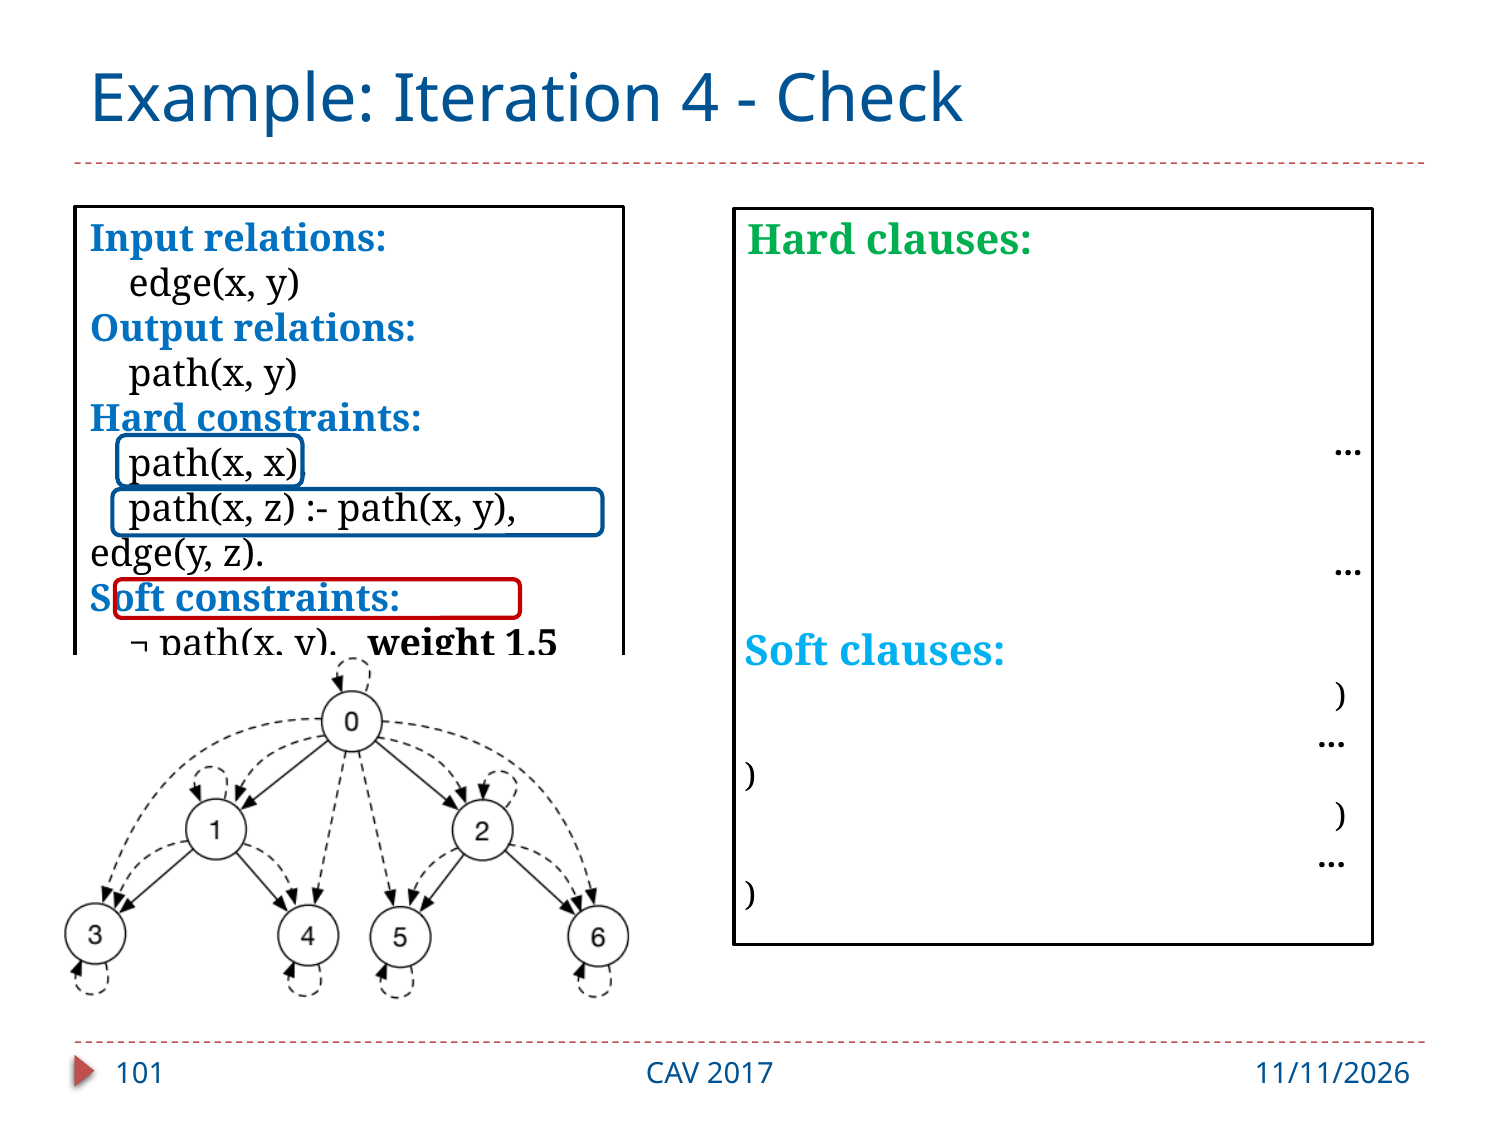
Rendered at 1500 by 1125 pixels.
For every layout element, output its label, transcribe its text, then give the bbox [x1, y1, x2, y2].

slide_number 101 [100, 1046, 234, 1107]
text_box [115, 433, 304, 487]
text_box Input relations: edge(x, y) Output relations: path(x, y) Hard constraints: path(x, x). path(x, z) :- path(x, y), edge(y, z). Soft constraints: ¬ path(x, y). weight 1.5 [74, 206, 624, 655]
text_box [110, 487, 605, 537]
text_box [113, 577, 522, 620]
title Example: Iteration 4 - Check [75, 25, 1425, 165]
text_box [729, 205, 1374, 966]
footer CAV 2017 [234, 1046, 1185, 1107]
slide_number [1185, 1046, 1426, 1107]
picture [62, 655, 630, 1000]
